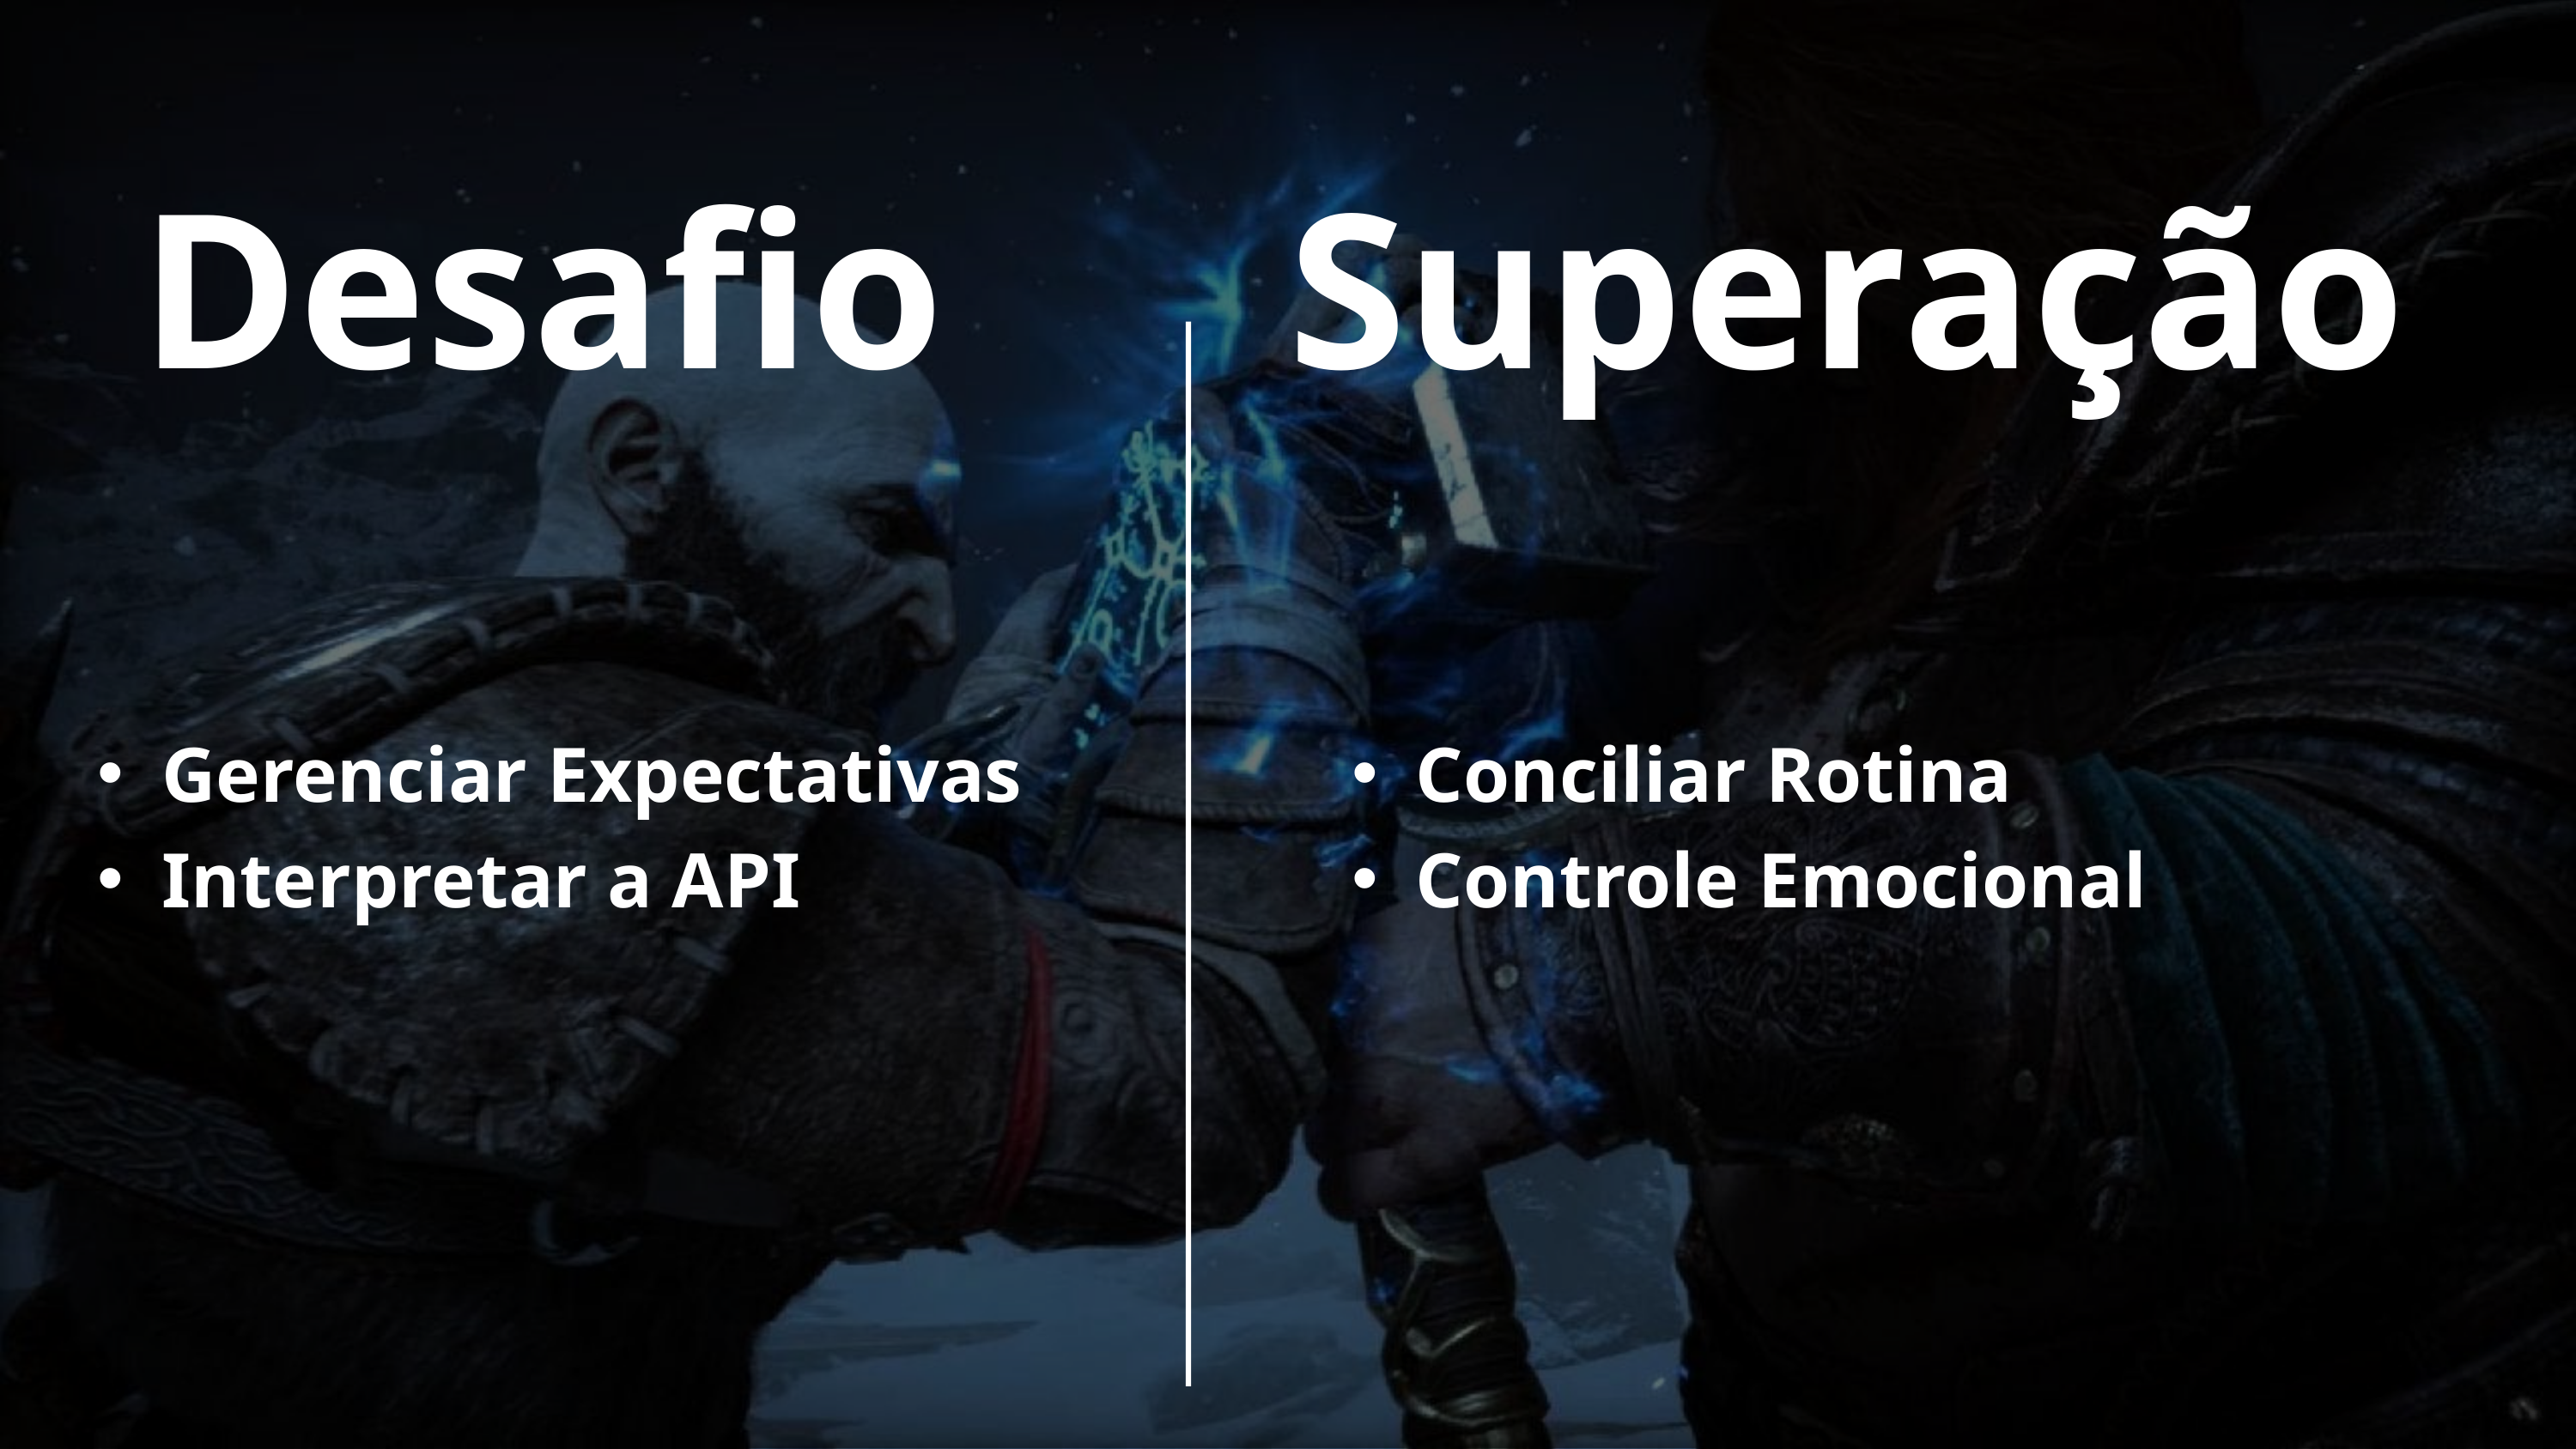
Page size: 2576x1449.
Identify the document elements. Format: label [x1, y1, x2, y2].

text_box [0, 0, 2576, 1449]
